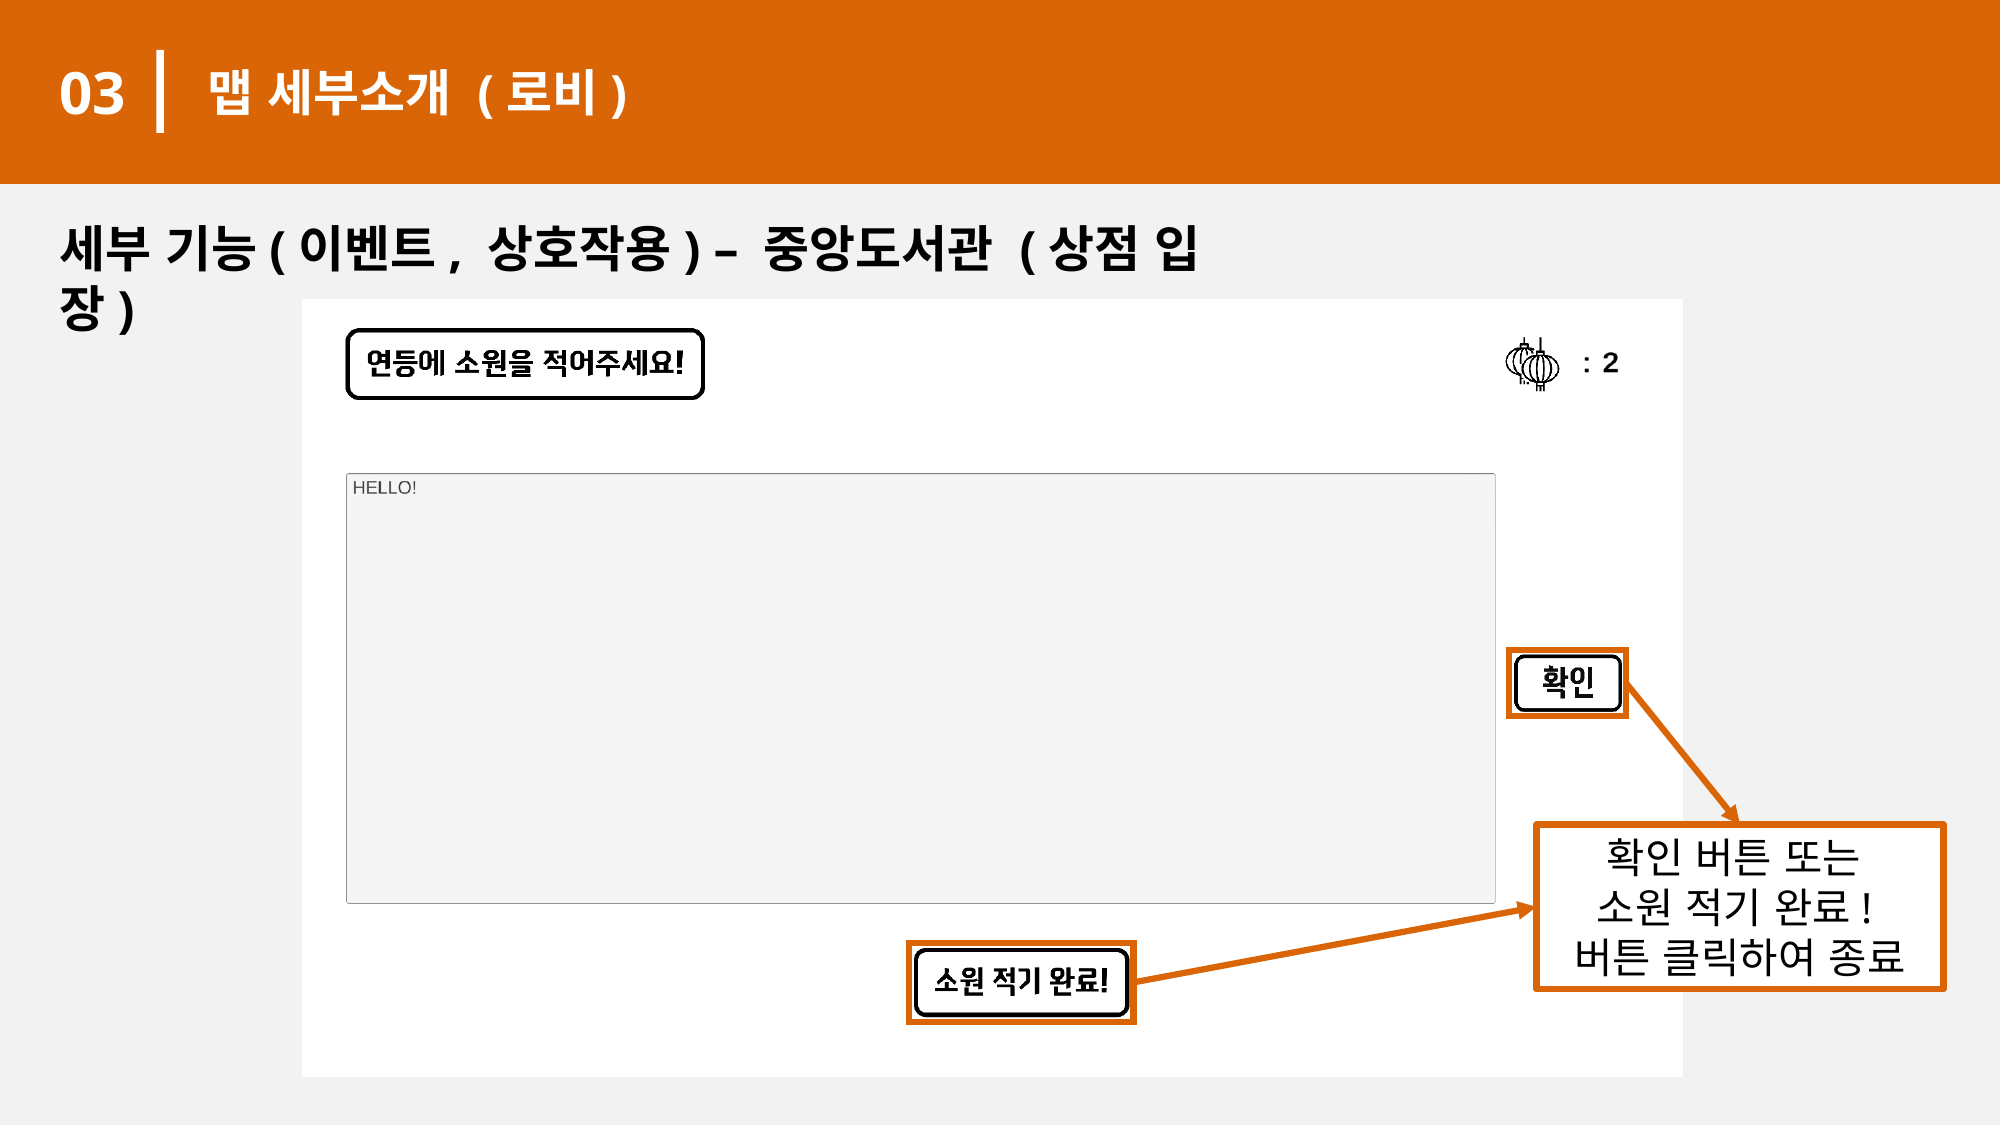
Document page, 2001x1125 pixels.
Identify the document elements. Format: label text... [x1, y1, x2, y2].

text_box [1133, 907, 1537, 983]
text_box ae동국 [1771, 53, 1956, 189]
text_box 확인 버튼 또는 소원 적기 완료! 버튼 클릭하여 종료 [1683, 824, 1944, 990]
picture [302, 299, 1683, 1077]
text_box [44, 48, 1210, 135]
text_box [1626, 683, 1740, 825]
text_box 세부 기능(이벤트, 상호작용) – 중앙도서관 (상점 입장) [44, 210, 1277, 346]
